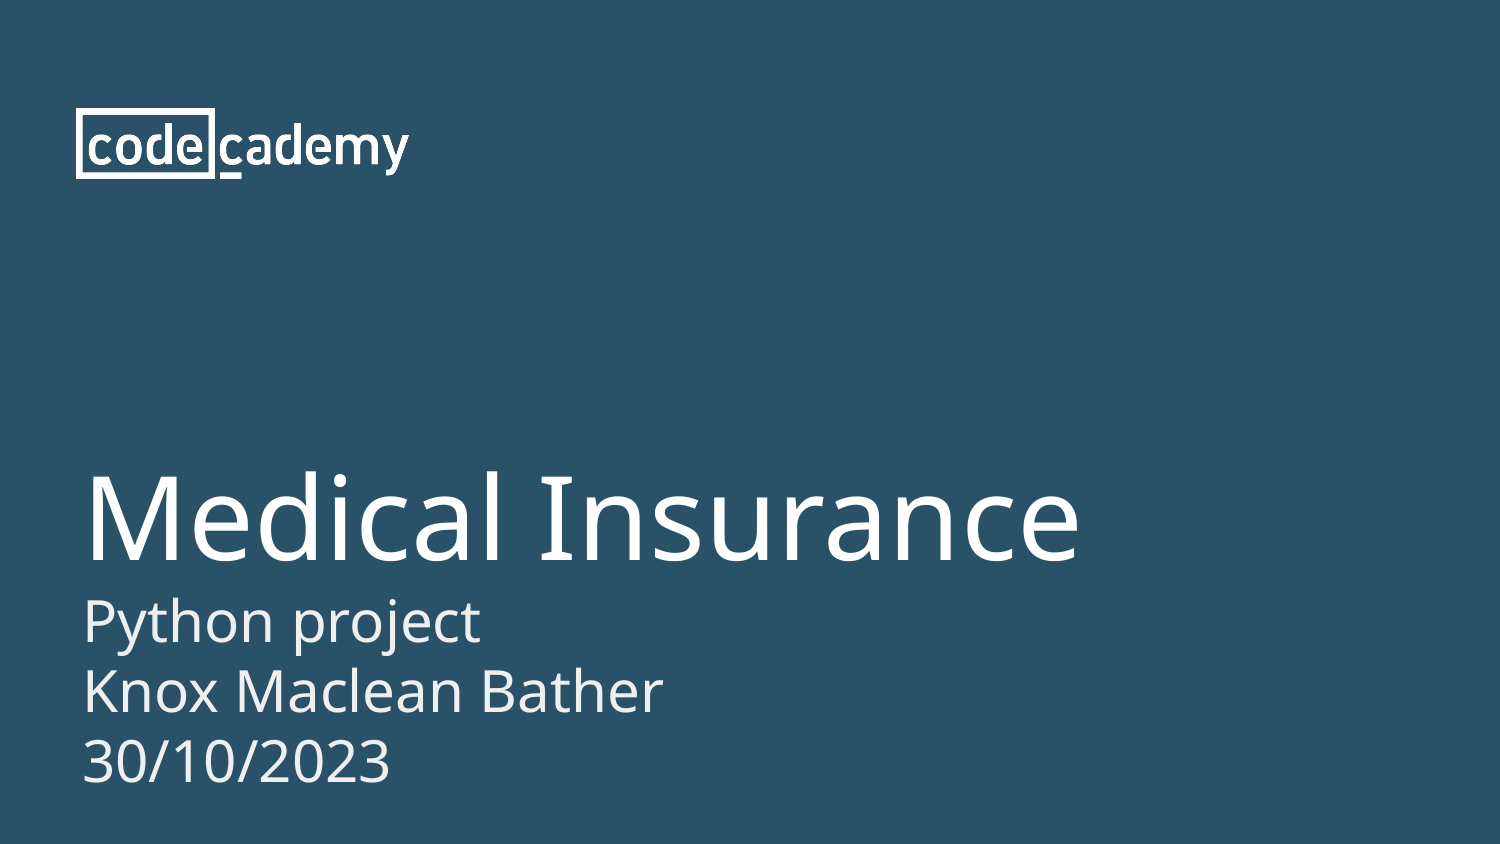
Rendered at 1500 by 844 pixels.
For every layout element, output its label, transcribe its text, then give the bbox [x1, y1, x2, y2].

text_box Medical Insurance Python project Knox Maclean Bather 30/10/2023 [76, 491, 1424, 748]
picture [76, 108, 409, 179]
